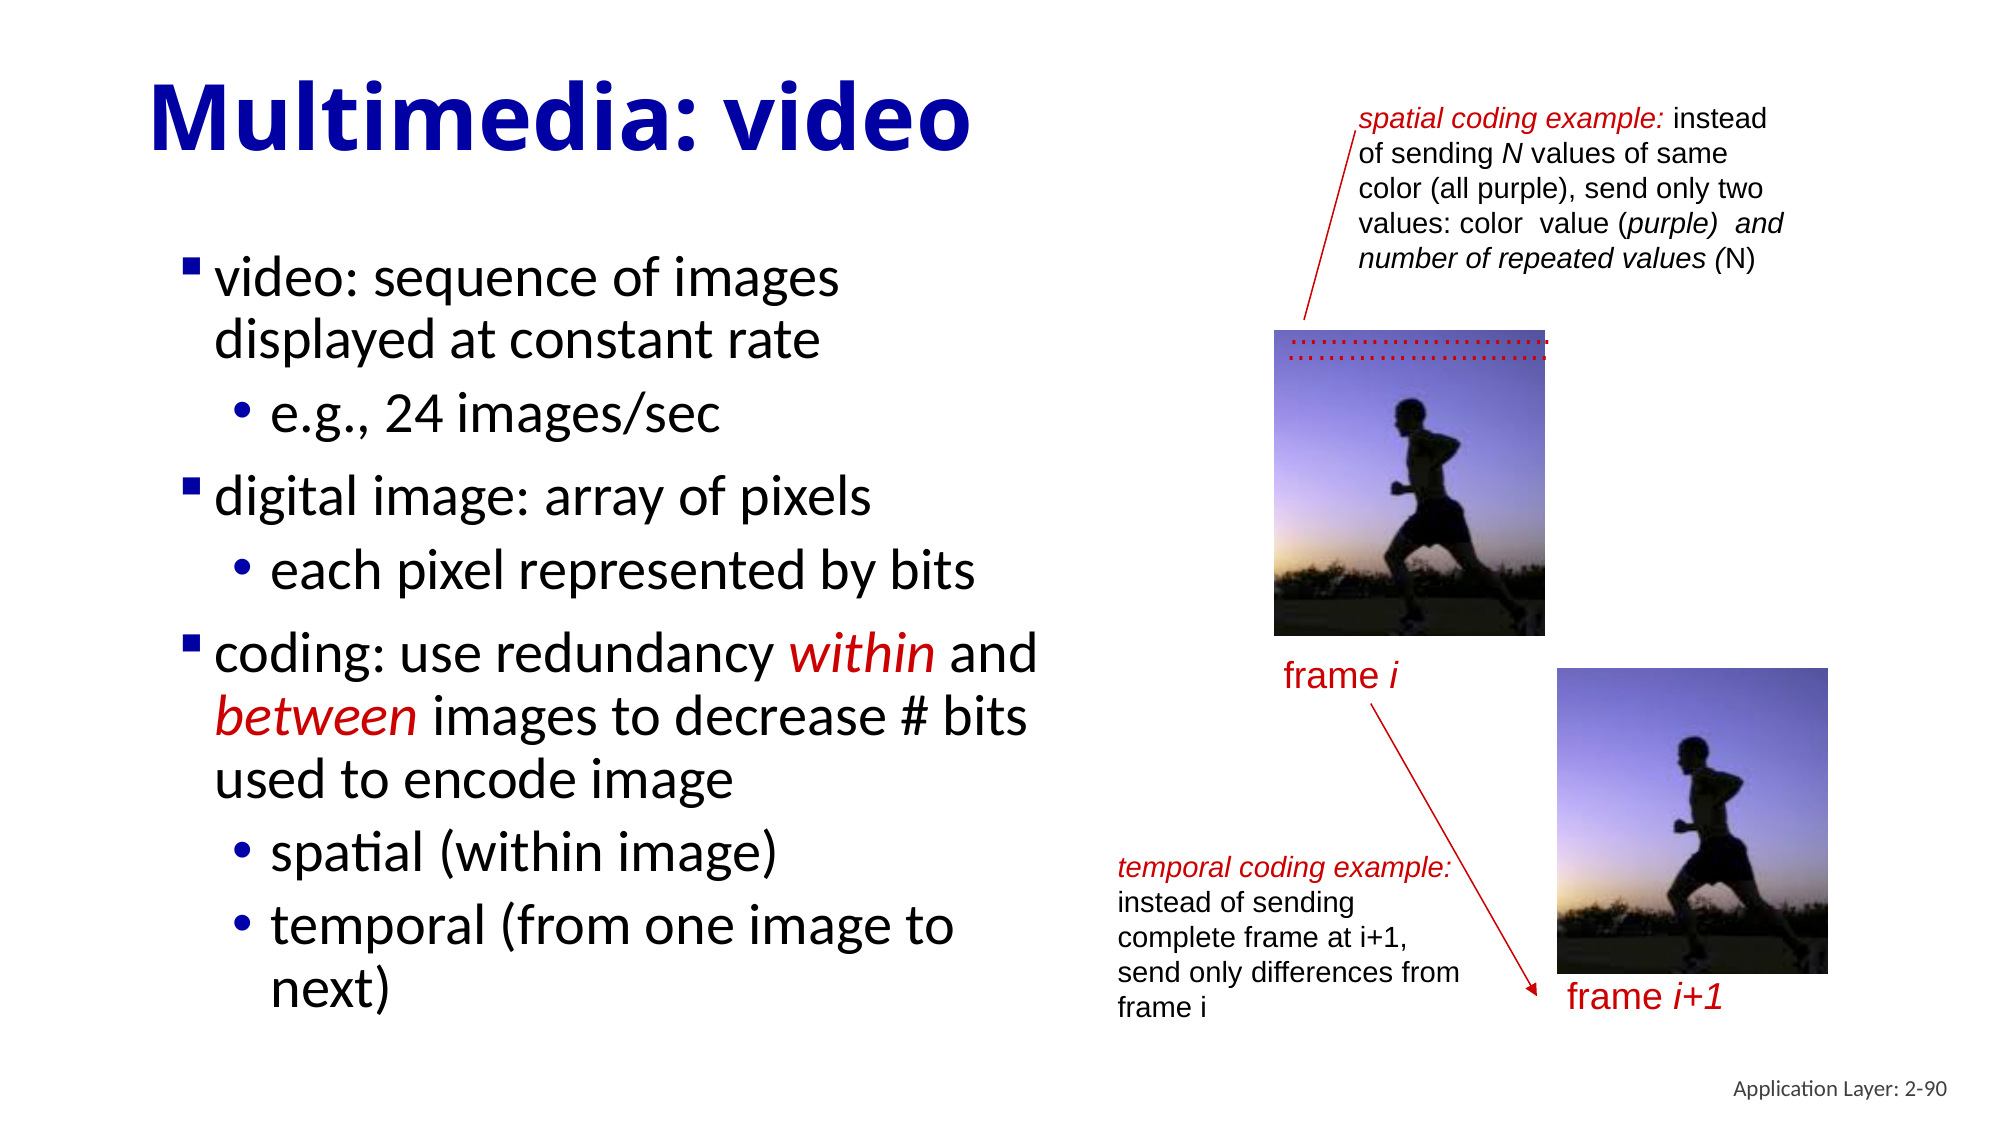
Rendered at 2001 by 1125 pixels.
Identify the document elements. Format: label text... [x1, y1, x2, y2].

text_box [1102, 703, 1537, 1033]
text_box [1267, 92, 1805, 377]
title Multimedia: video [131, 47, 1856, 195]
text_box video: sequence of images displayed at constant rate e.g., 24 images/sec digital image: array of pixels each pixel represented by bits coding: use redundancy within and between images to decrease # bits used to encode image spatial (within image) temporal (from one image to next) [141, 238, 1079, 1044]
text_box frame i+1 [1552, 964, 1740, 1024]
picture [1557, 668, 1828, 974]
slide_number Application Layer: 2-90 [1512, 1056, 1963, 1117]
text_box frame i [1268, 643, 1413, 703]
picture [1274, 377, 1545, 636]
